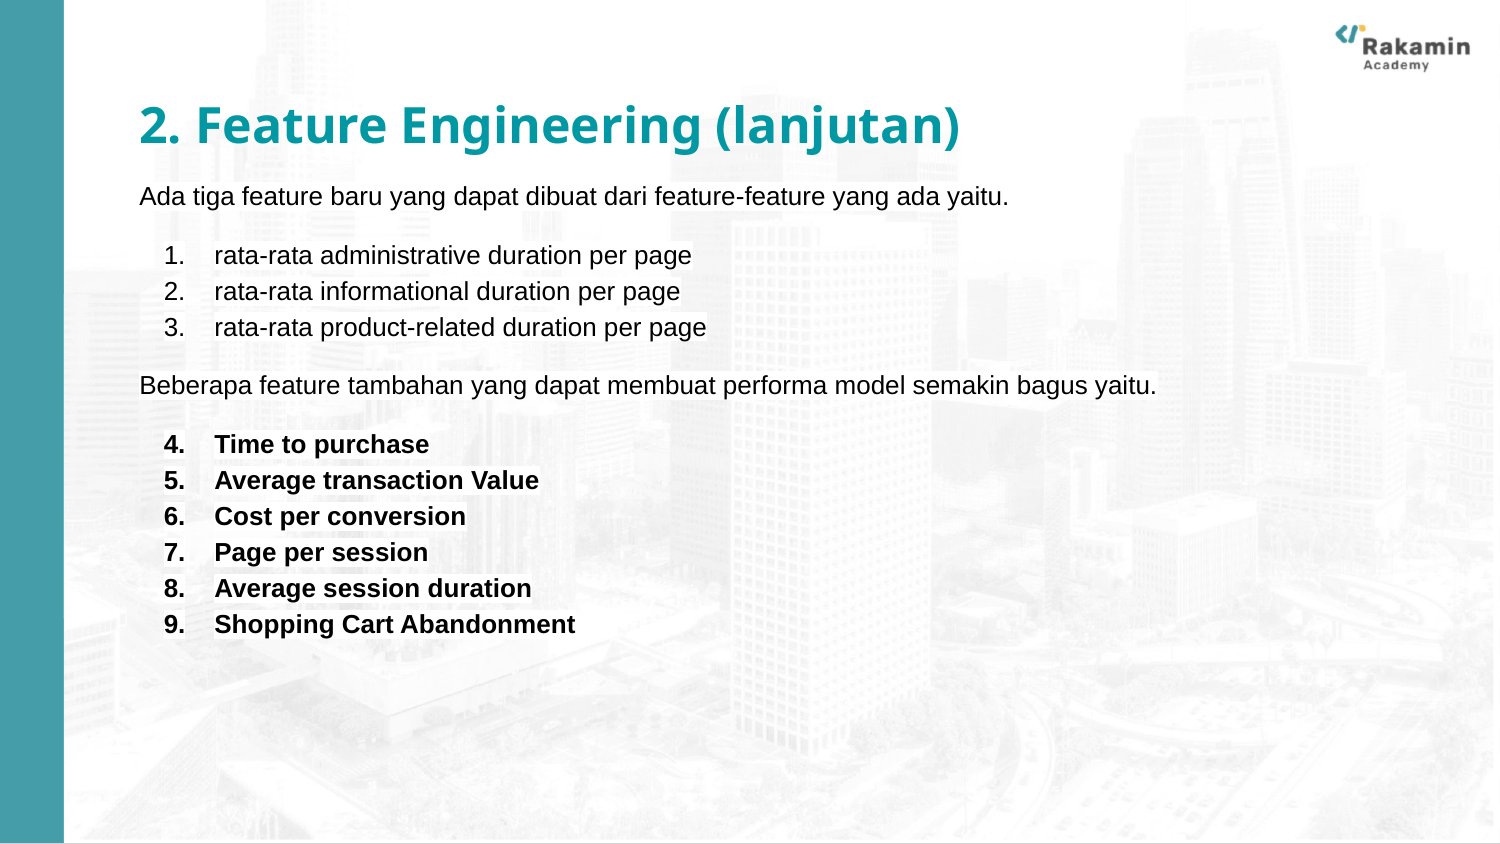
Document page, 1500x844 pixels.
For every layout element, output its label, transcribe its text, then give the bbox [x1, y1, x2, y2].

picture [0, 0, 1500, 844]
text_box 2. Feature Engineering (lanjutan) [128, 85, 1033, 159]
text_box Ada tiga feature baru yang dapat dibuat dari feature-feature yang ada yaitu. rata-rata administrative duration per page rata-rata informational duration per page rata-rata product-related duration per page Beberapa feature tambahan yang dapat membuat performa model semakin bagus yaitu. Time to purchase Average transaction Value Cost per conversion Page per session Average session duration Shopping Cart Abandonment [128, 169, 1424, 699]
